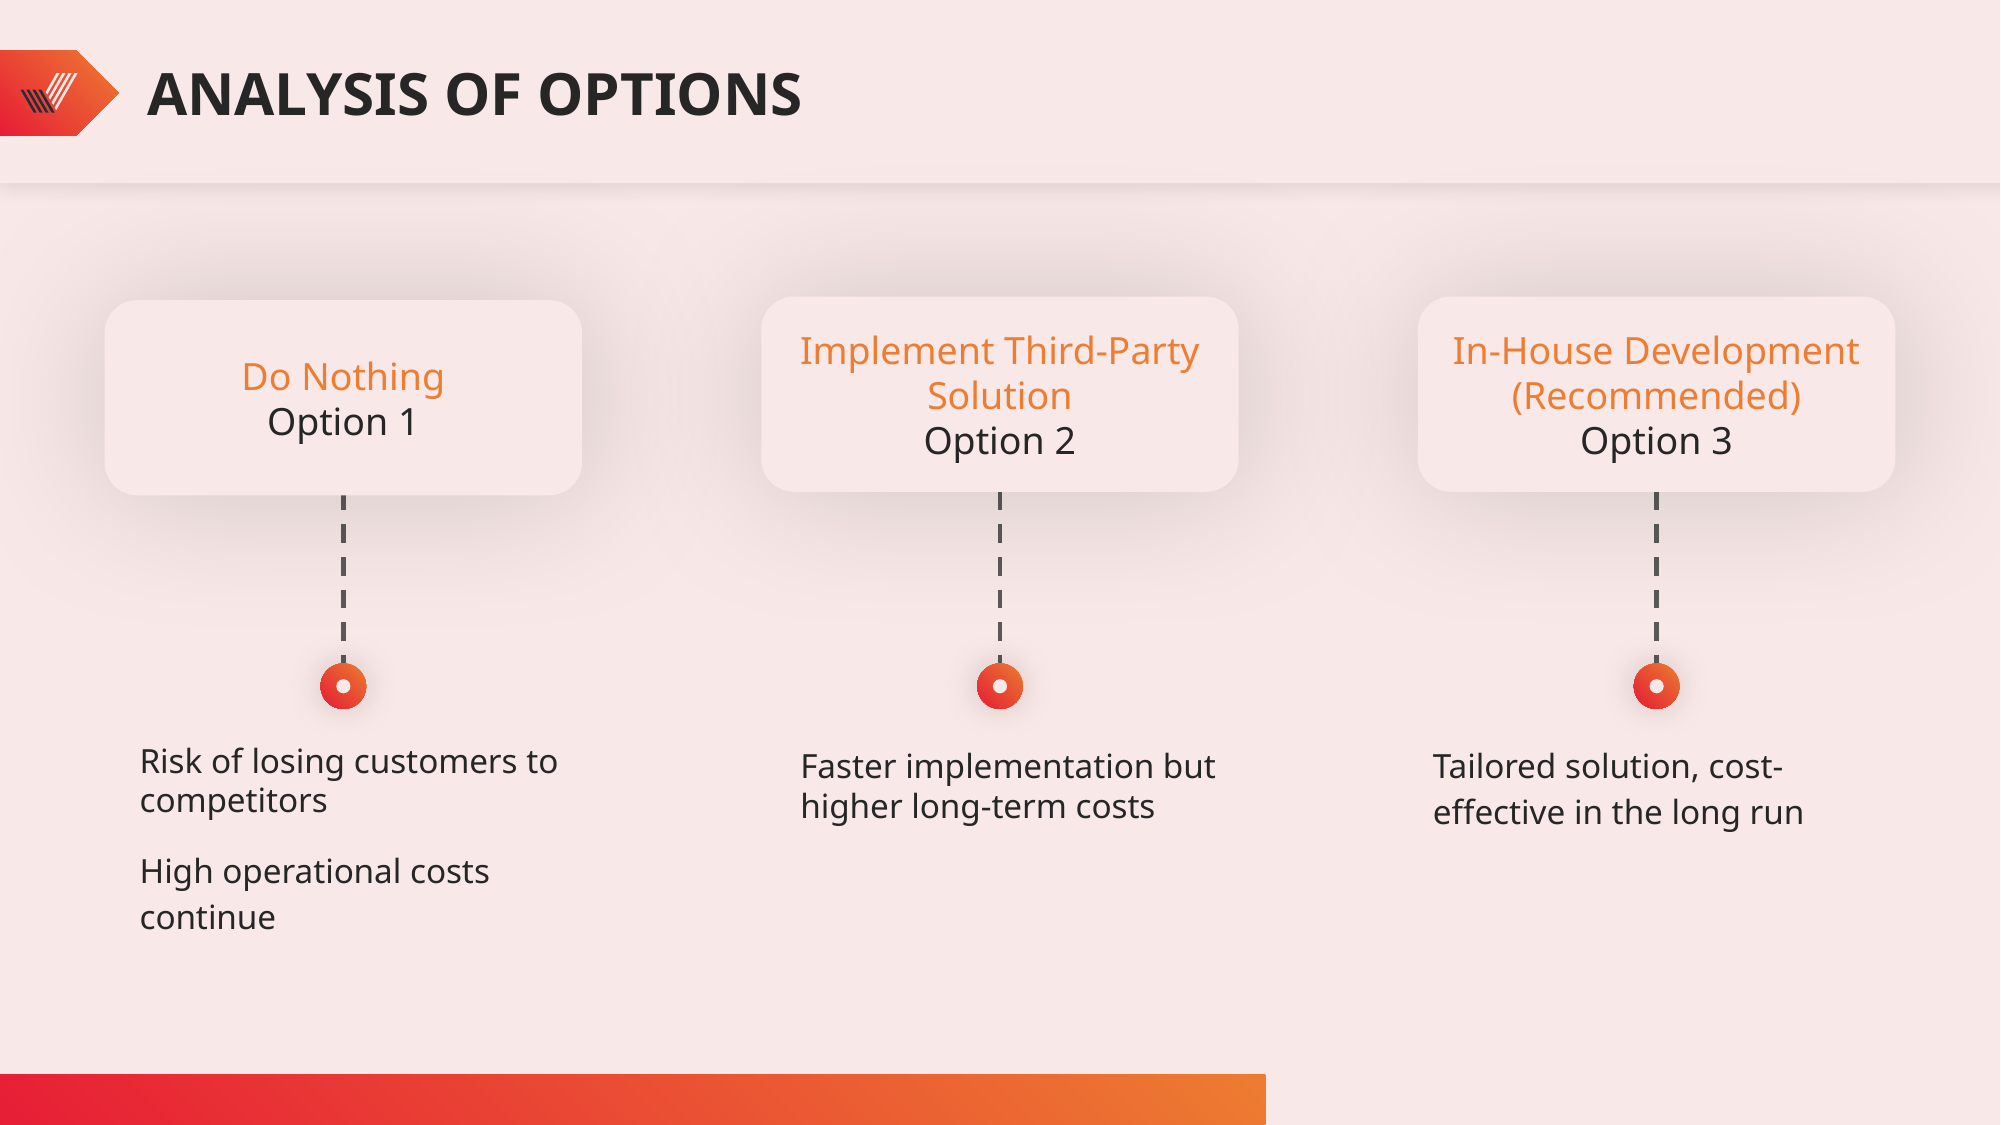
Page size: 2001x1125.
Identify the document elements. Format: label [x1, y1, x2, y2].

text_box [0, 0, 2000, 184]
text_box [0, 1074, 1266, 1125]
text_box [104, 296, 1896, 941]
